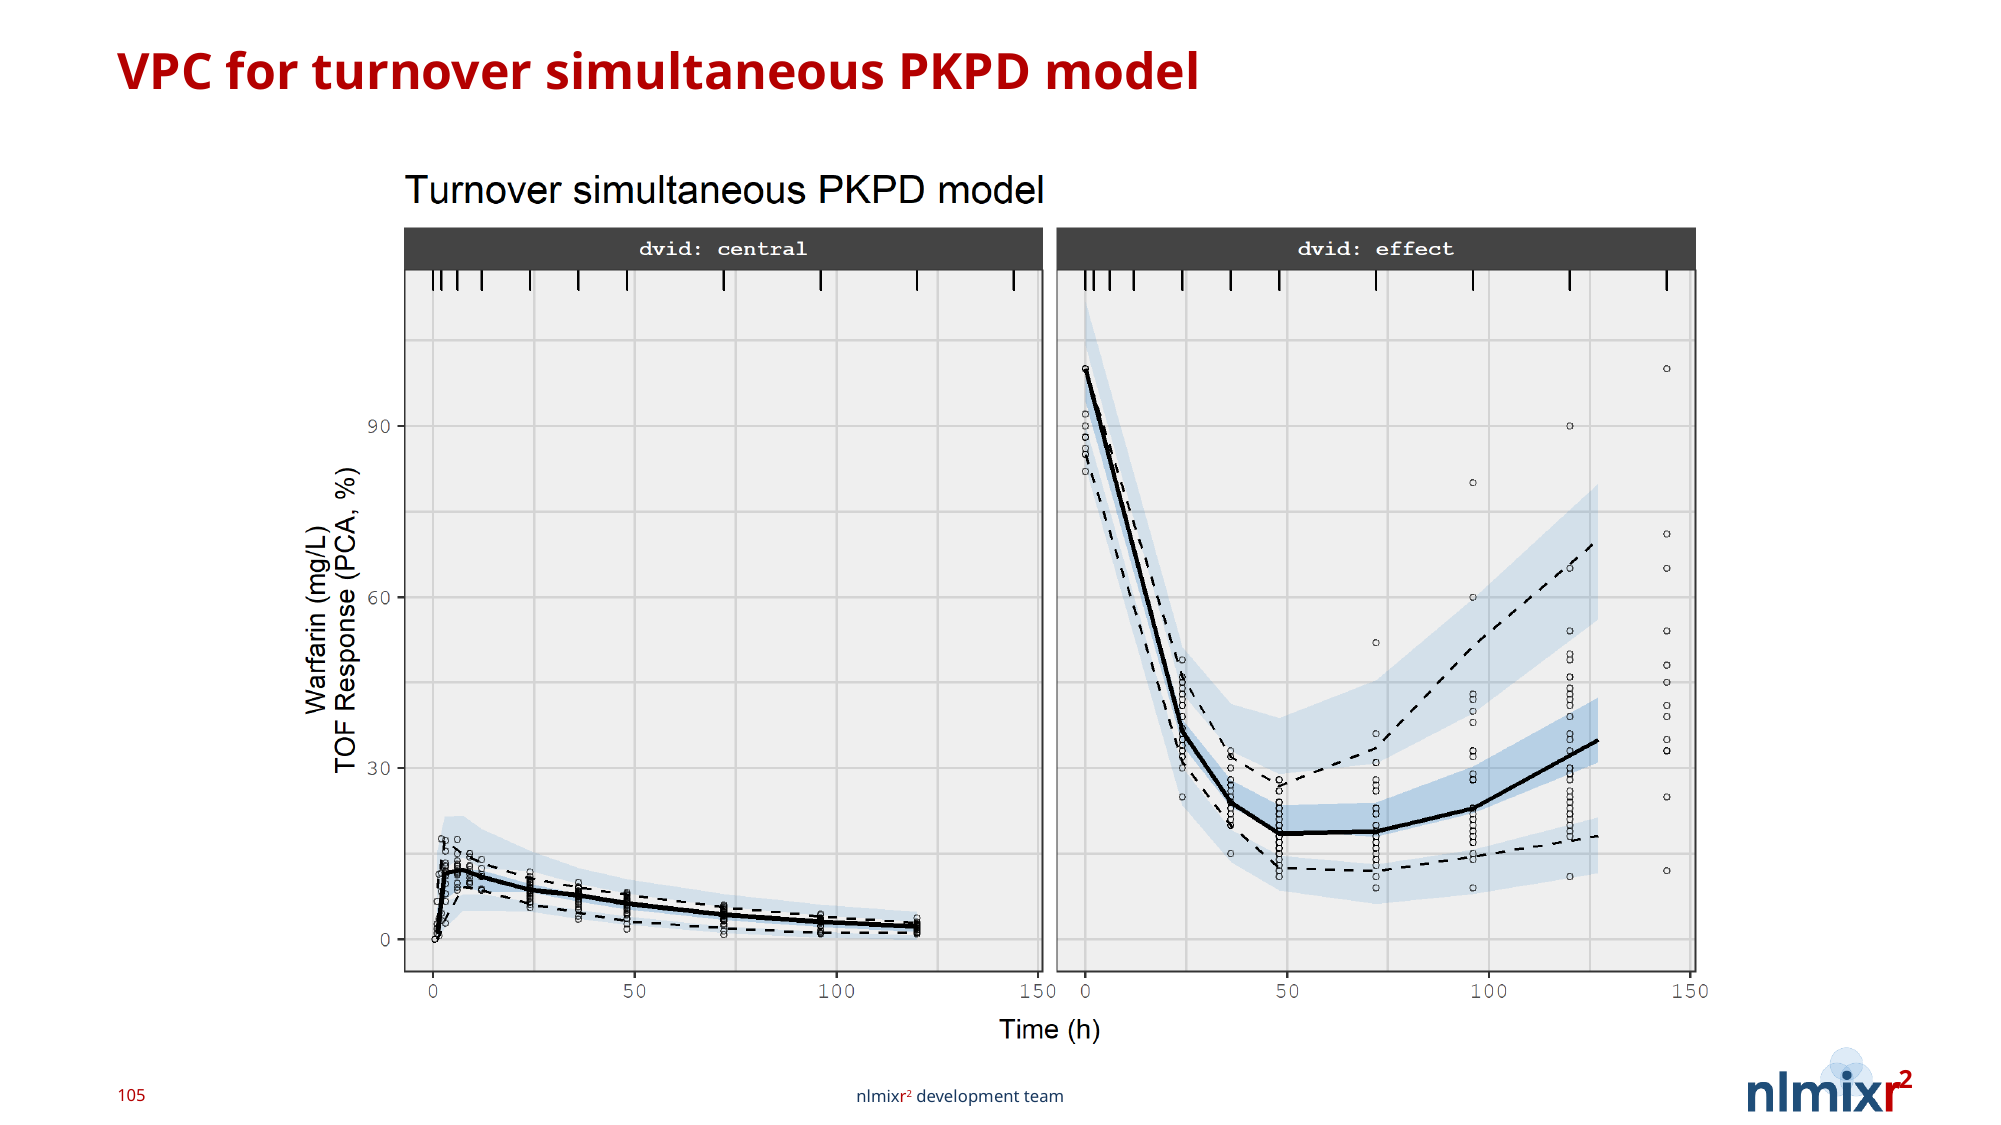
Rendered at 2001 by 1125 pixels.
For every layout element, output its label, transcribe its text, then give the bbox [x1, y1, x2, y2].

picture [291, 164, 1709, 1051]
footer nlmixr2 development team [354, 1076, 1567, 1115]
slide_number 105 [102, 1076, 276, 1115]
picture [1738, 1036, 1910, 1123]
title VPC for turnover simultaneous PKPD model [102, 18, 1898, 181]
